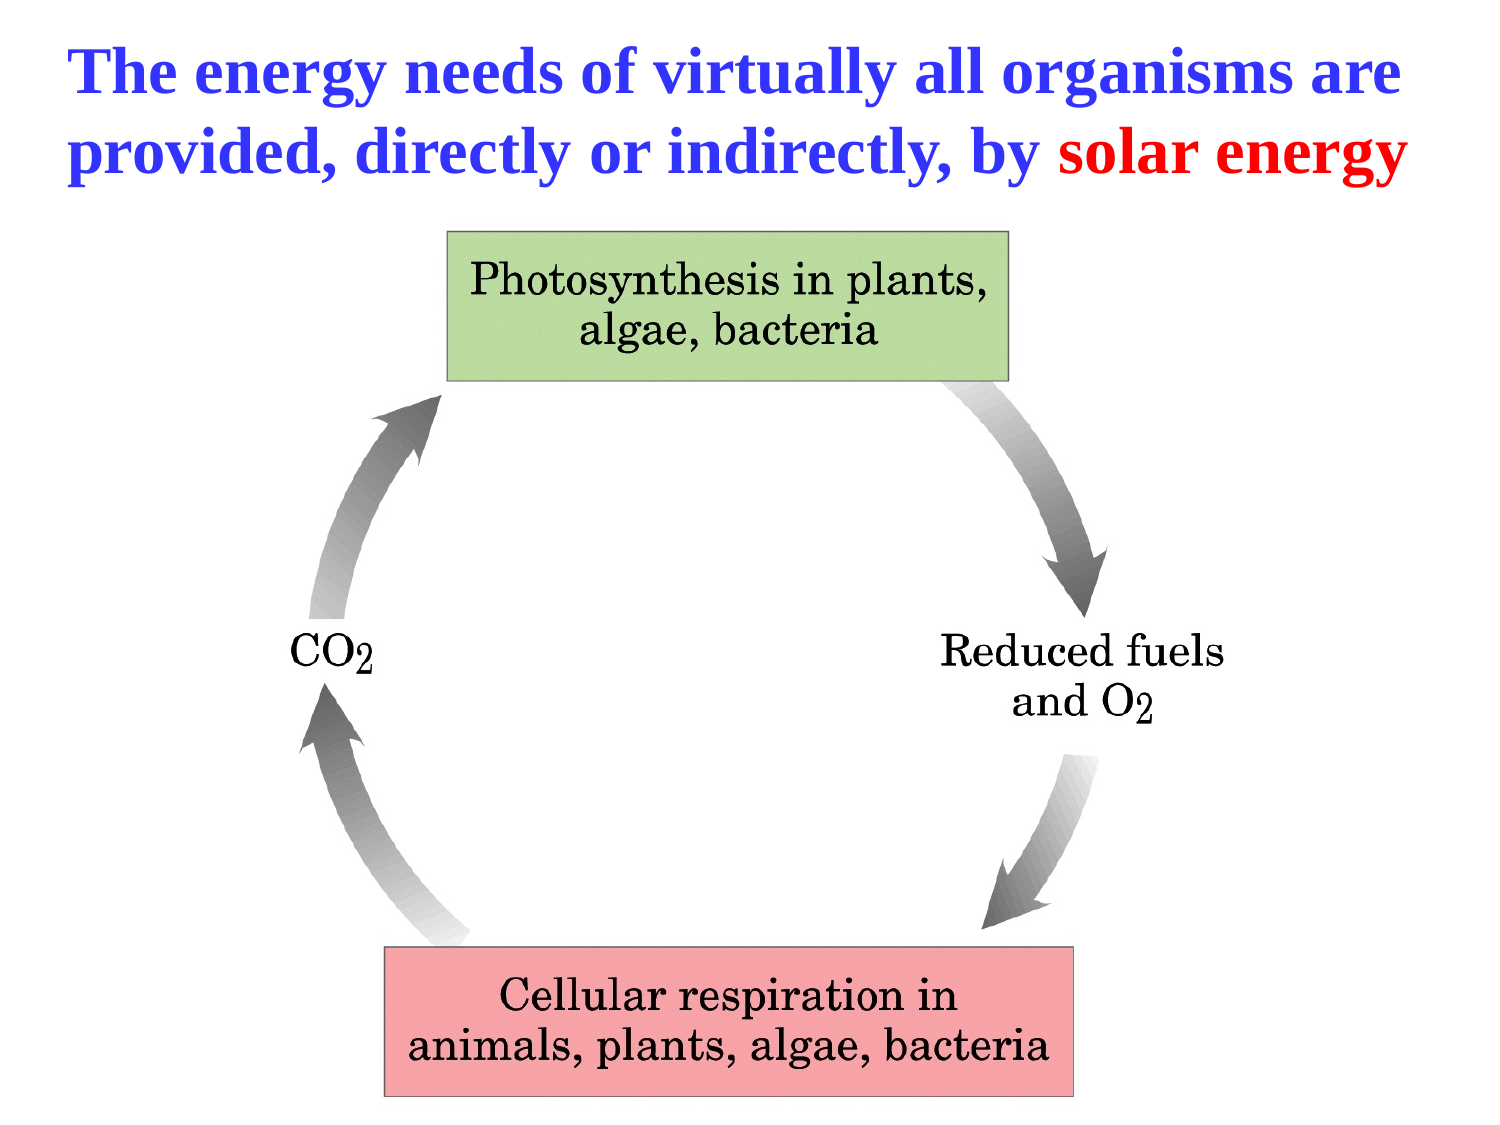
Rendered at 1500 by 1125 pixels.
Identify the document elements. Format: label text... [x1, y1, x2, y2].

text_box The energy needs of virtually all organisms are provided, directly or indirectly, by solar energy [52, 19, 1437, 194]
picture [277, 219, 1234, 1114]
